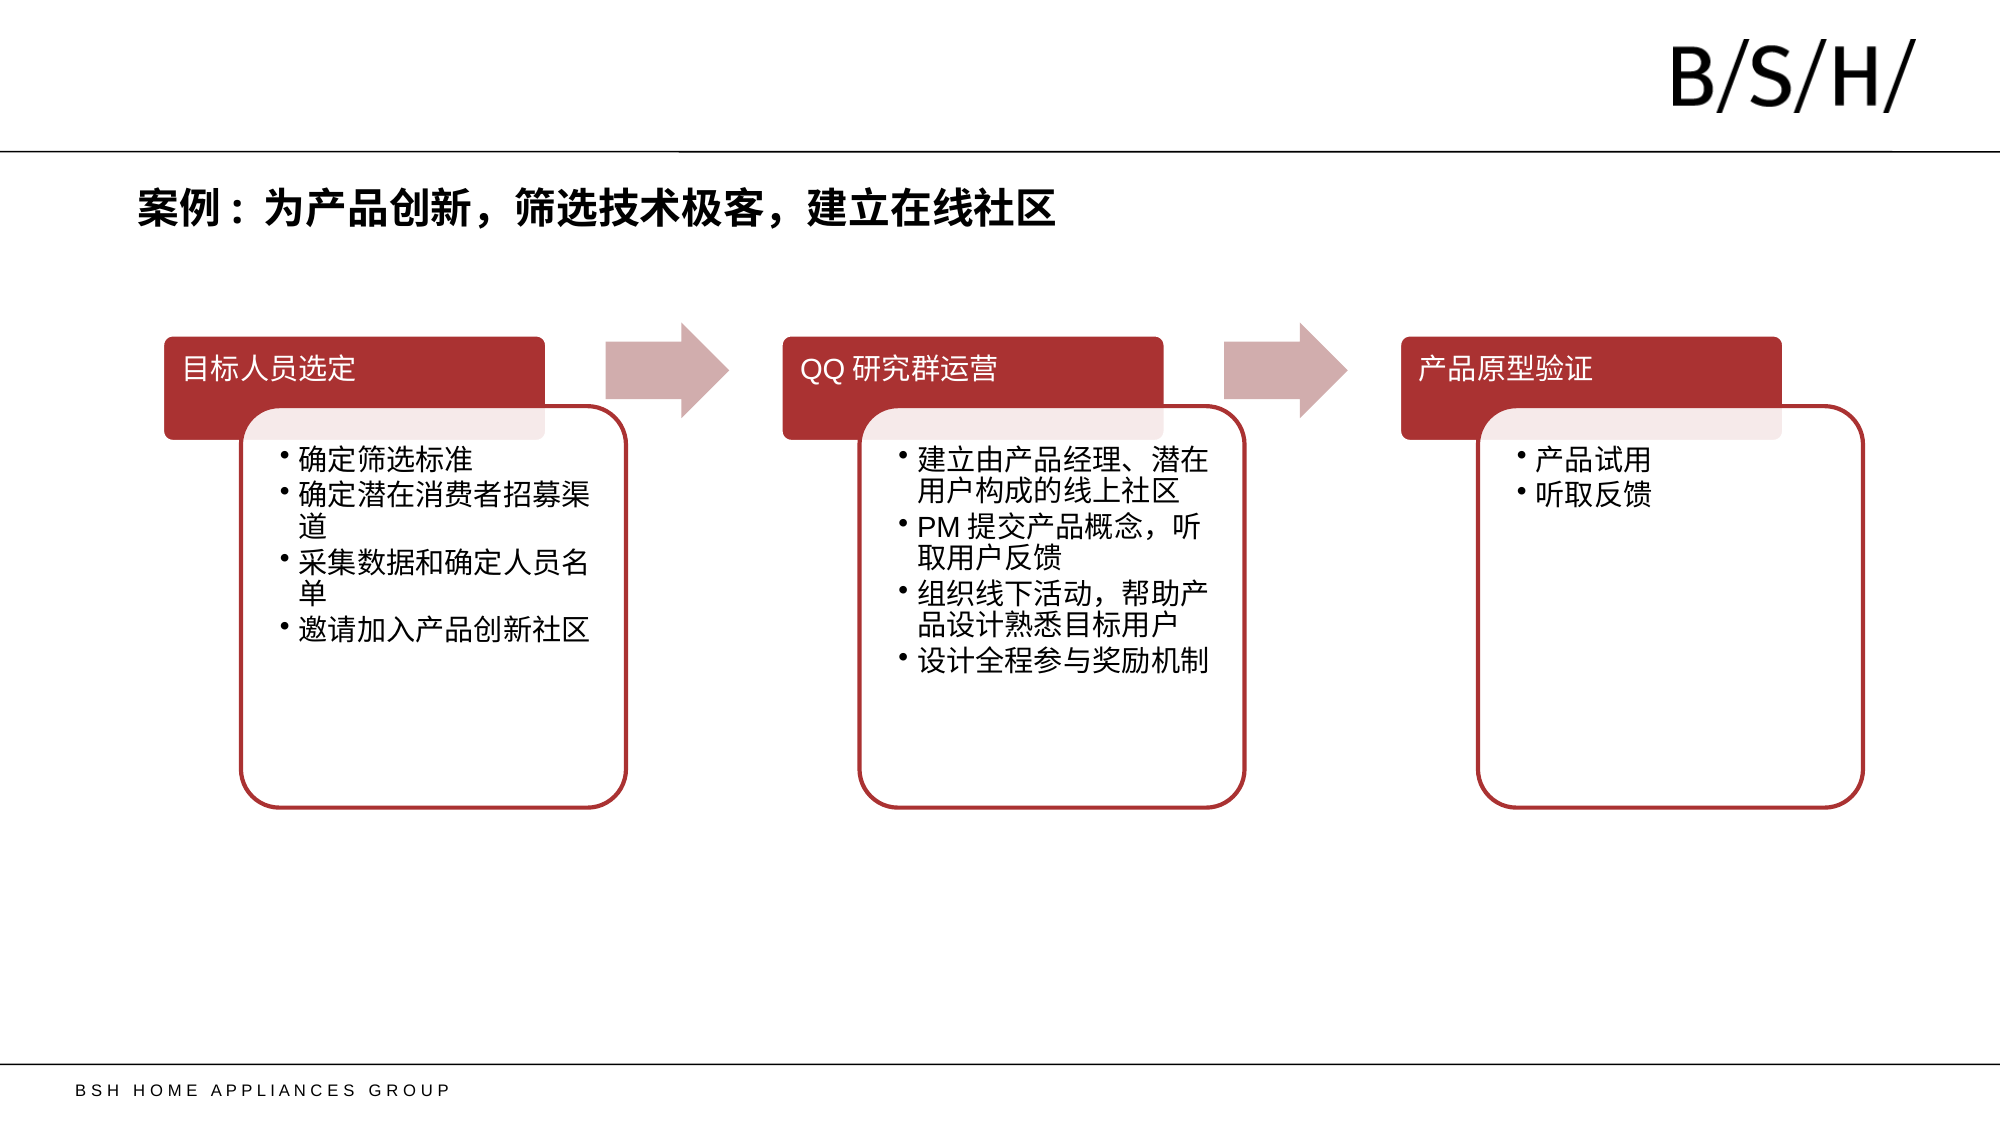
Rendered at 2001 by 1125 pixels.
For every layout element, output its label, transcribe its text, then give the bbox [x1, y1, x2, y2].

title 案例: 为产品创新，筛选技术极客，建立在线社区 [137, 182, 1924, 244]
picture [1673, 39, 1916, 113]
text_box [161, 326, 1865, 817]
